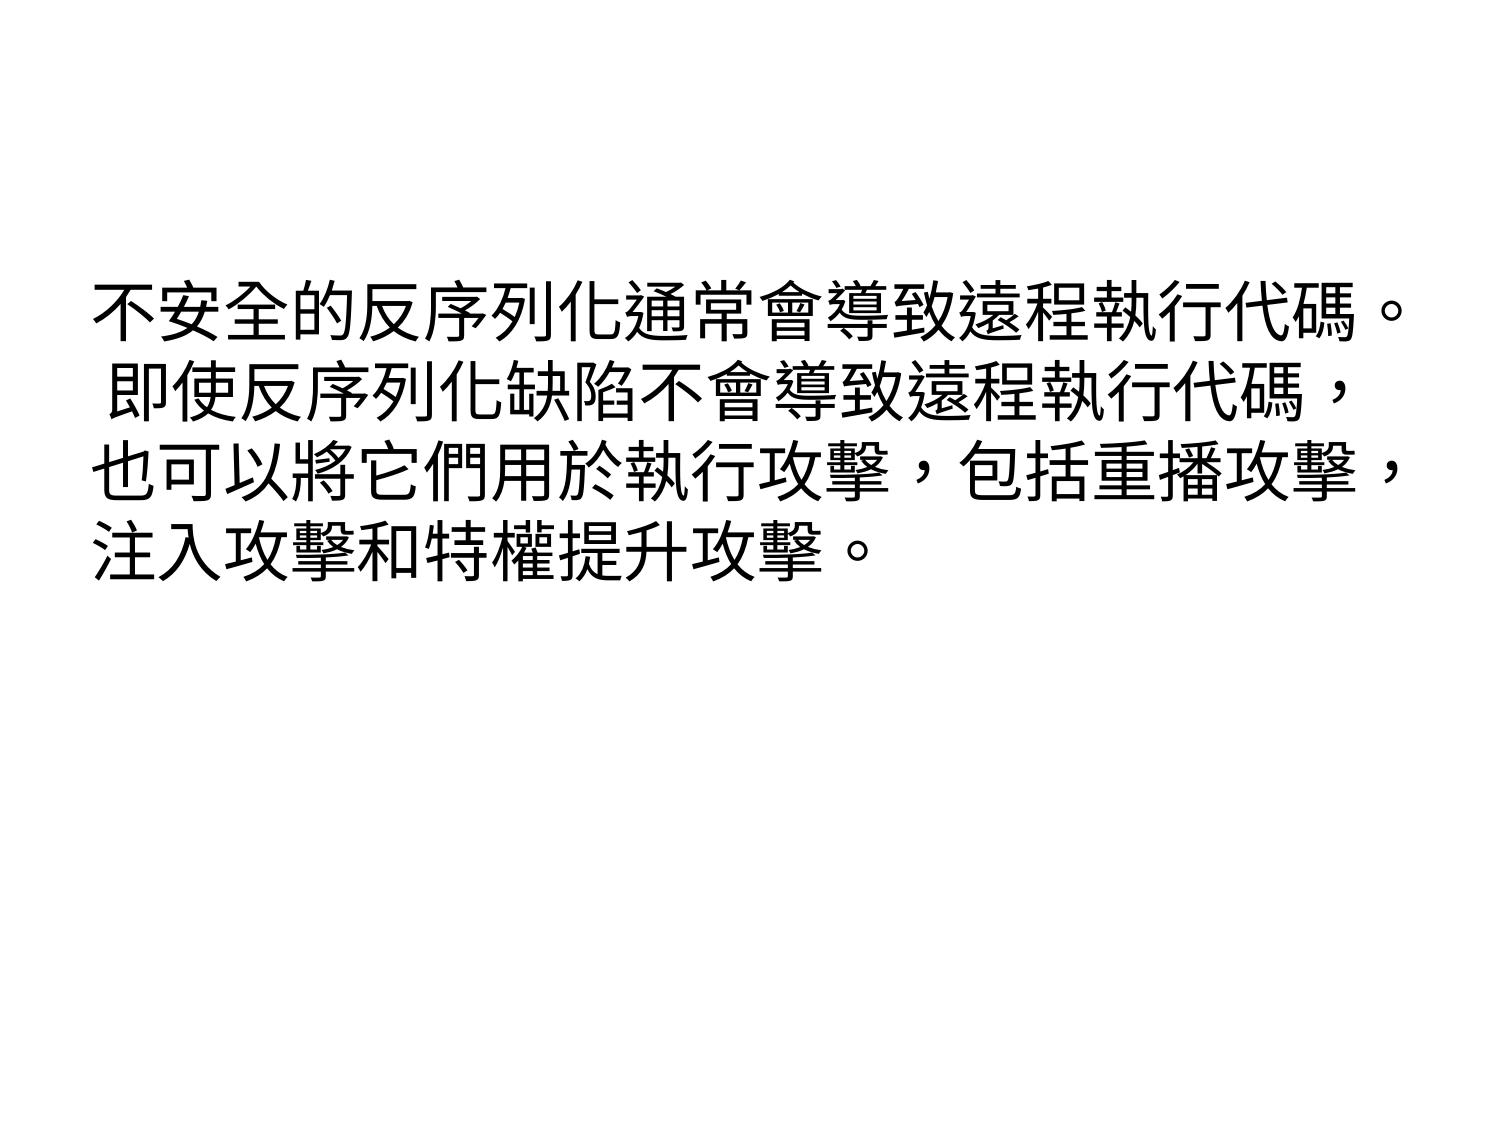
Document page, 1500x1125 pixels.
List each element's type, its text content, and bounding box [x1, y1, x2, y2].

list 不安全的反序列化通常會導致遠程執行代碼。 即使反序列化缺陷不會導致遠程執行代碼，也可以將它們用於執行攻擊，包括重播攻擊，注入攻擊和特權提升攻擊。 [75, 262, 1425, 1005]
